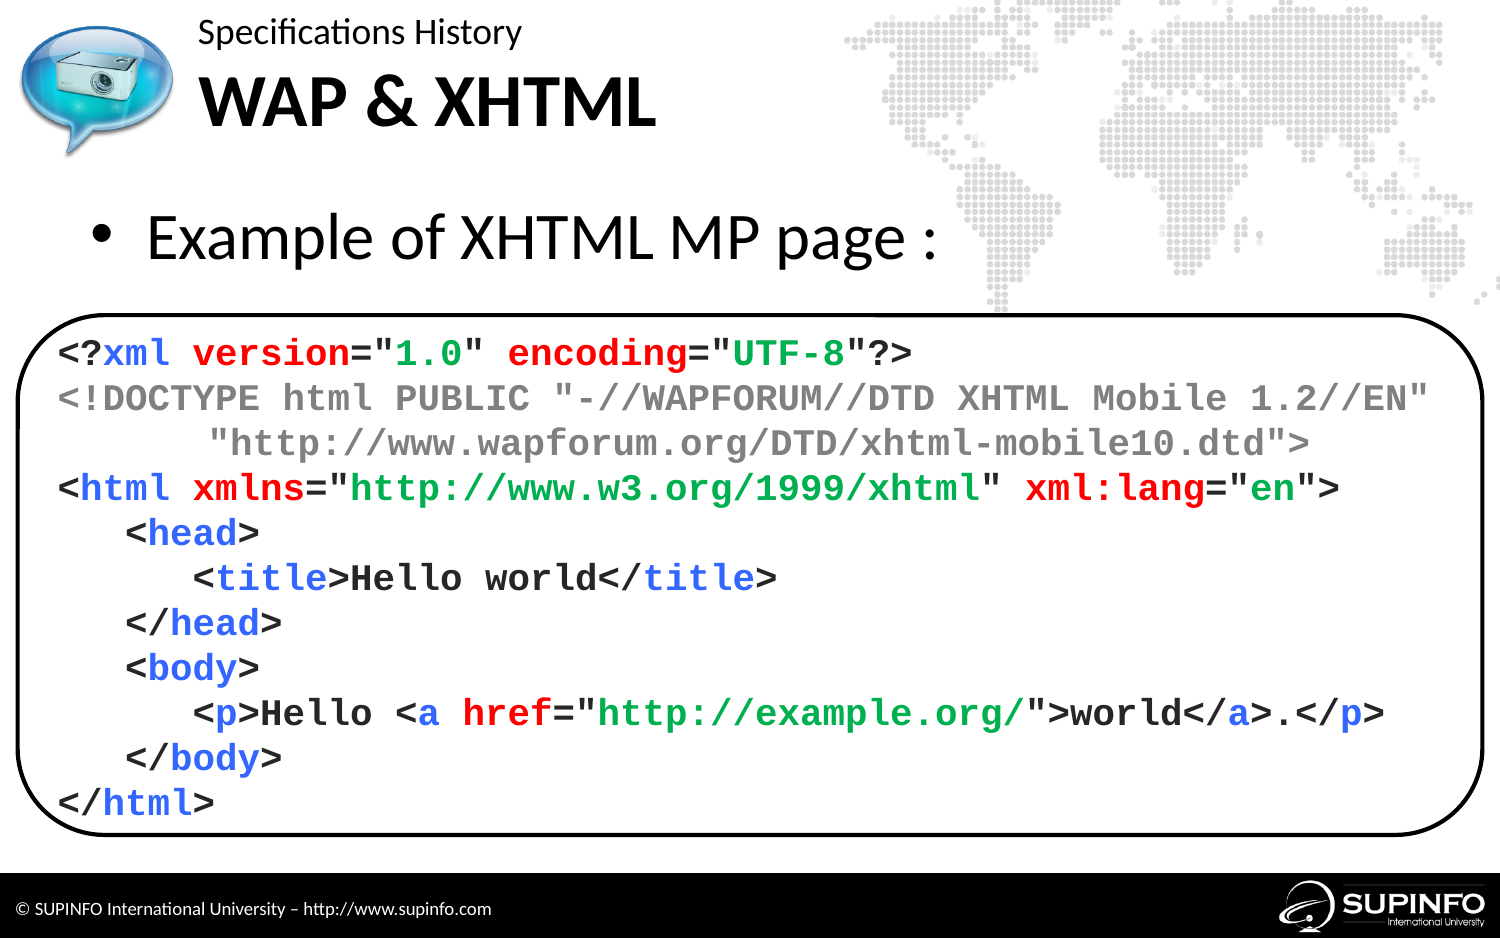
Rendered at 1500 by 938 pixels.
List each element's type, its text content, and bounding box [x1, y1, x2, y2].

picture [1269, 870, 1494, 938]
list Example of XHTML MP page : [74, 811, 1460, 880]
text_box WAP & XHTML [183, 56, 1459, 138]
text_box <?xml version="1.0" encoding="UTF-8"?> <!DOCTYPE html PUBLIC "-//WAPFORUM//DTD XHTML Mobile 1.2//EN" "http://www.wapforum.org/DTD/xhtml-mobile10.dtd"> <html xmlns="http://www.w3.org/1999/xhtml" xml:lang="en"> <head> <title>Hello world</title> </head> <body> <p>Hello <a href="http://example.org/">world</a>.</p> </body> </html> [15, 313, 1485, 838]
picture [844, 0, 1500, 327]
list Example of XHTML MP page : [74, 184, 1460, 339]
picture [17, 19, 179, 162]
text_box Specifications History [183, 0, 1459, 56]
